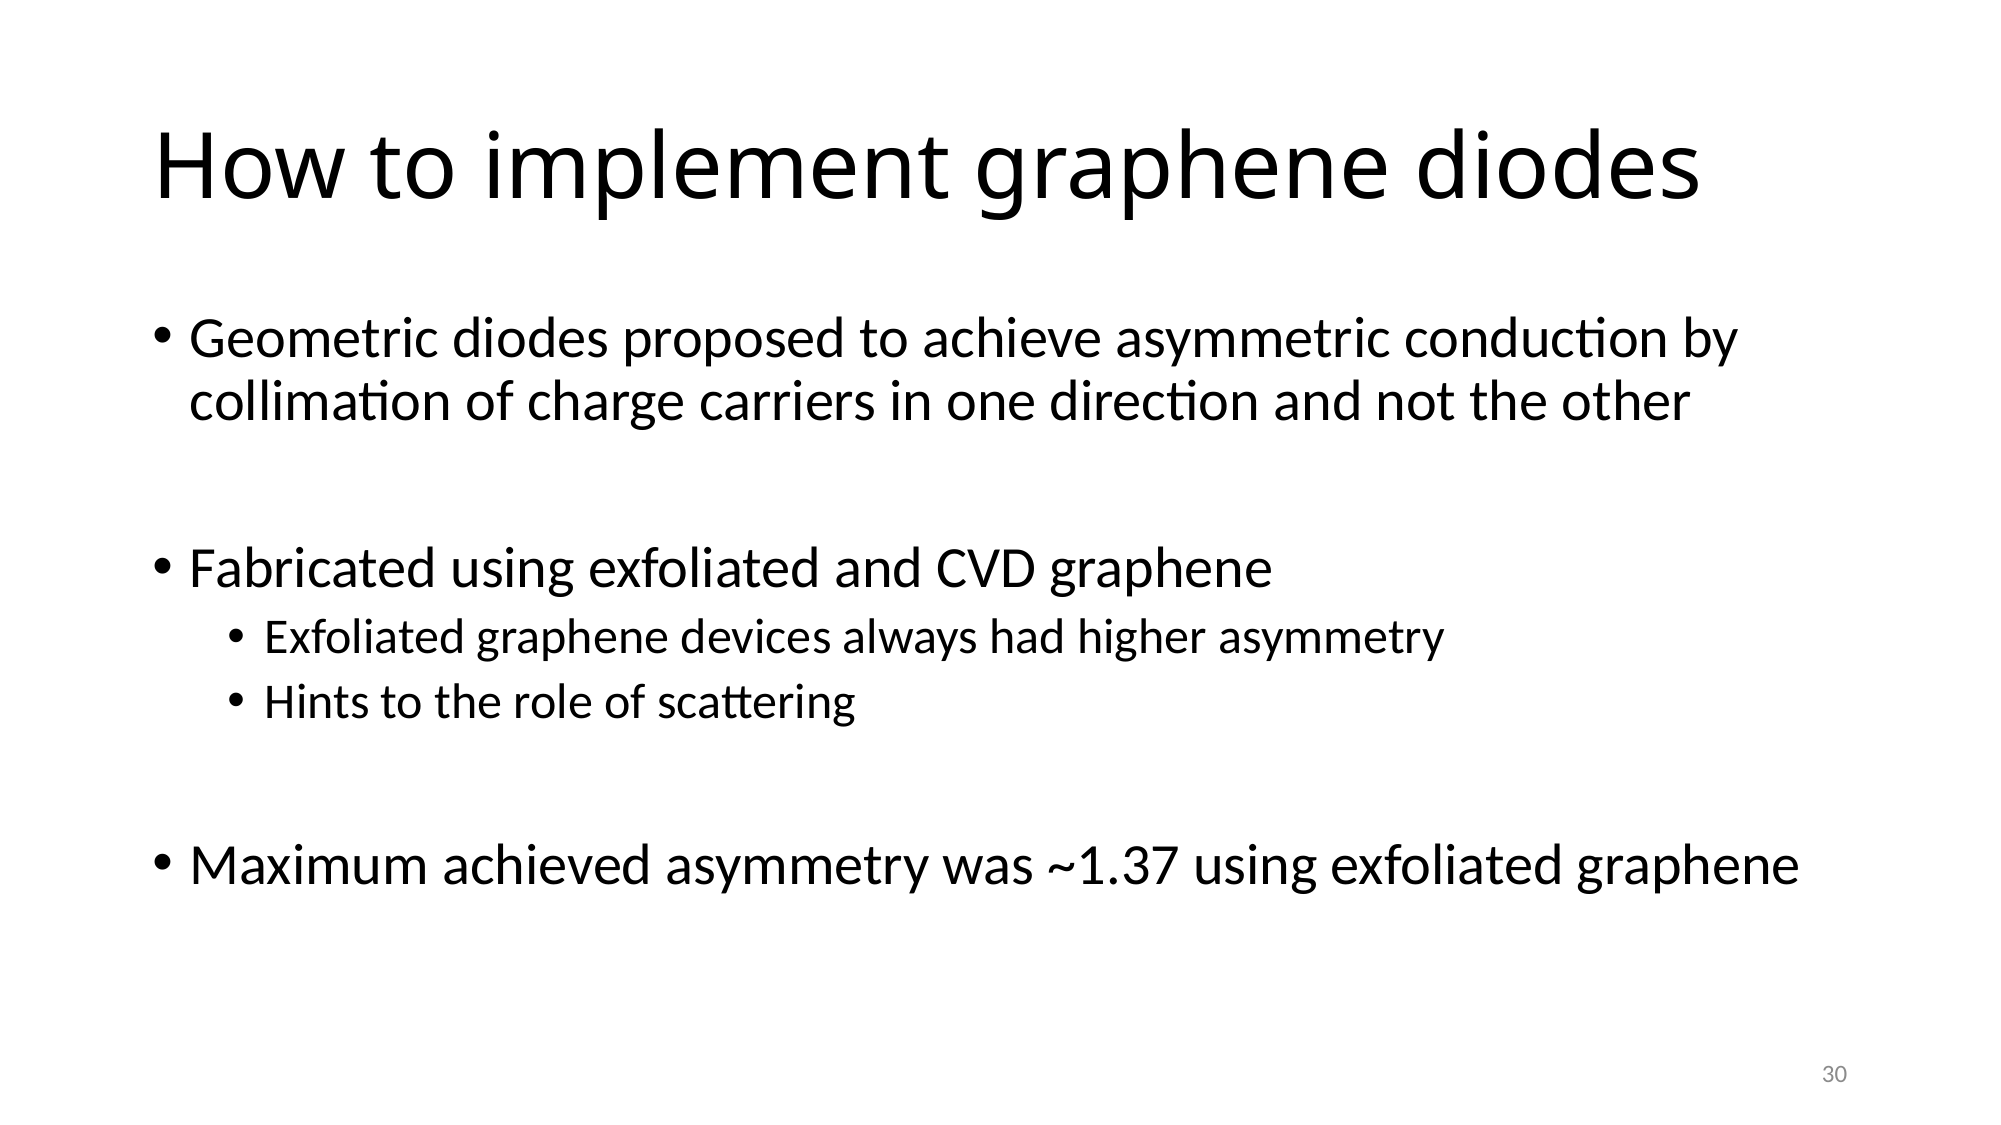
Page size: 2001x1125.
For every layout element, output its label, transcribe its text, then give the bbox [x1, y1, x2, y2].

title How to implement graphene diodes [137, 59, 1863, 278]
list Geometric diodes proposed to achieve asymmetric conduction by collimation of charge carriers in one direction and not the other Fabricated using exfoliated and CVD graphene Exfoliated graphene devices always had higher asymmetry Hints to the role of scattering Maximum achieved asymmetry was ~1.37 using exfoliated graphene [137, 299, 1863, 1014]
slide_number 30 [1412, 1042, 1863, 1103]
